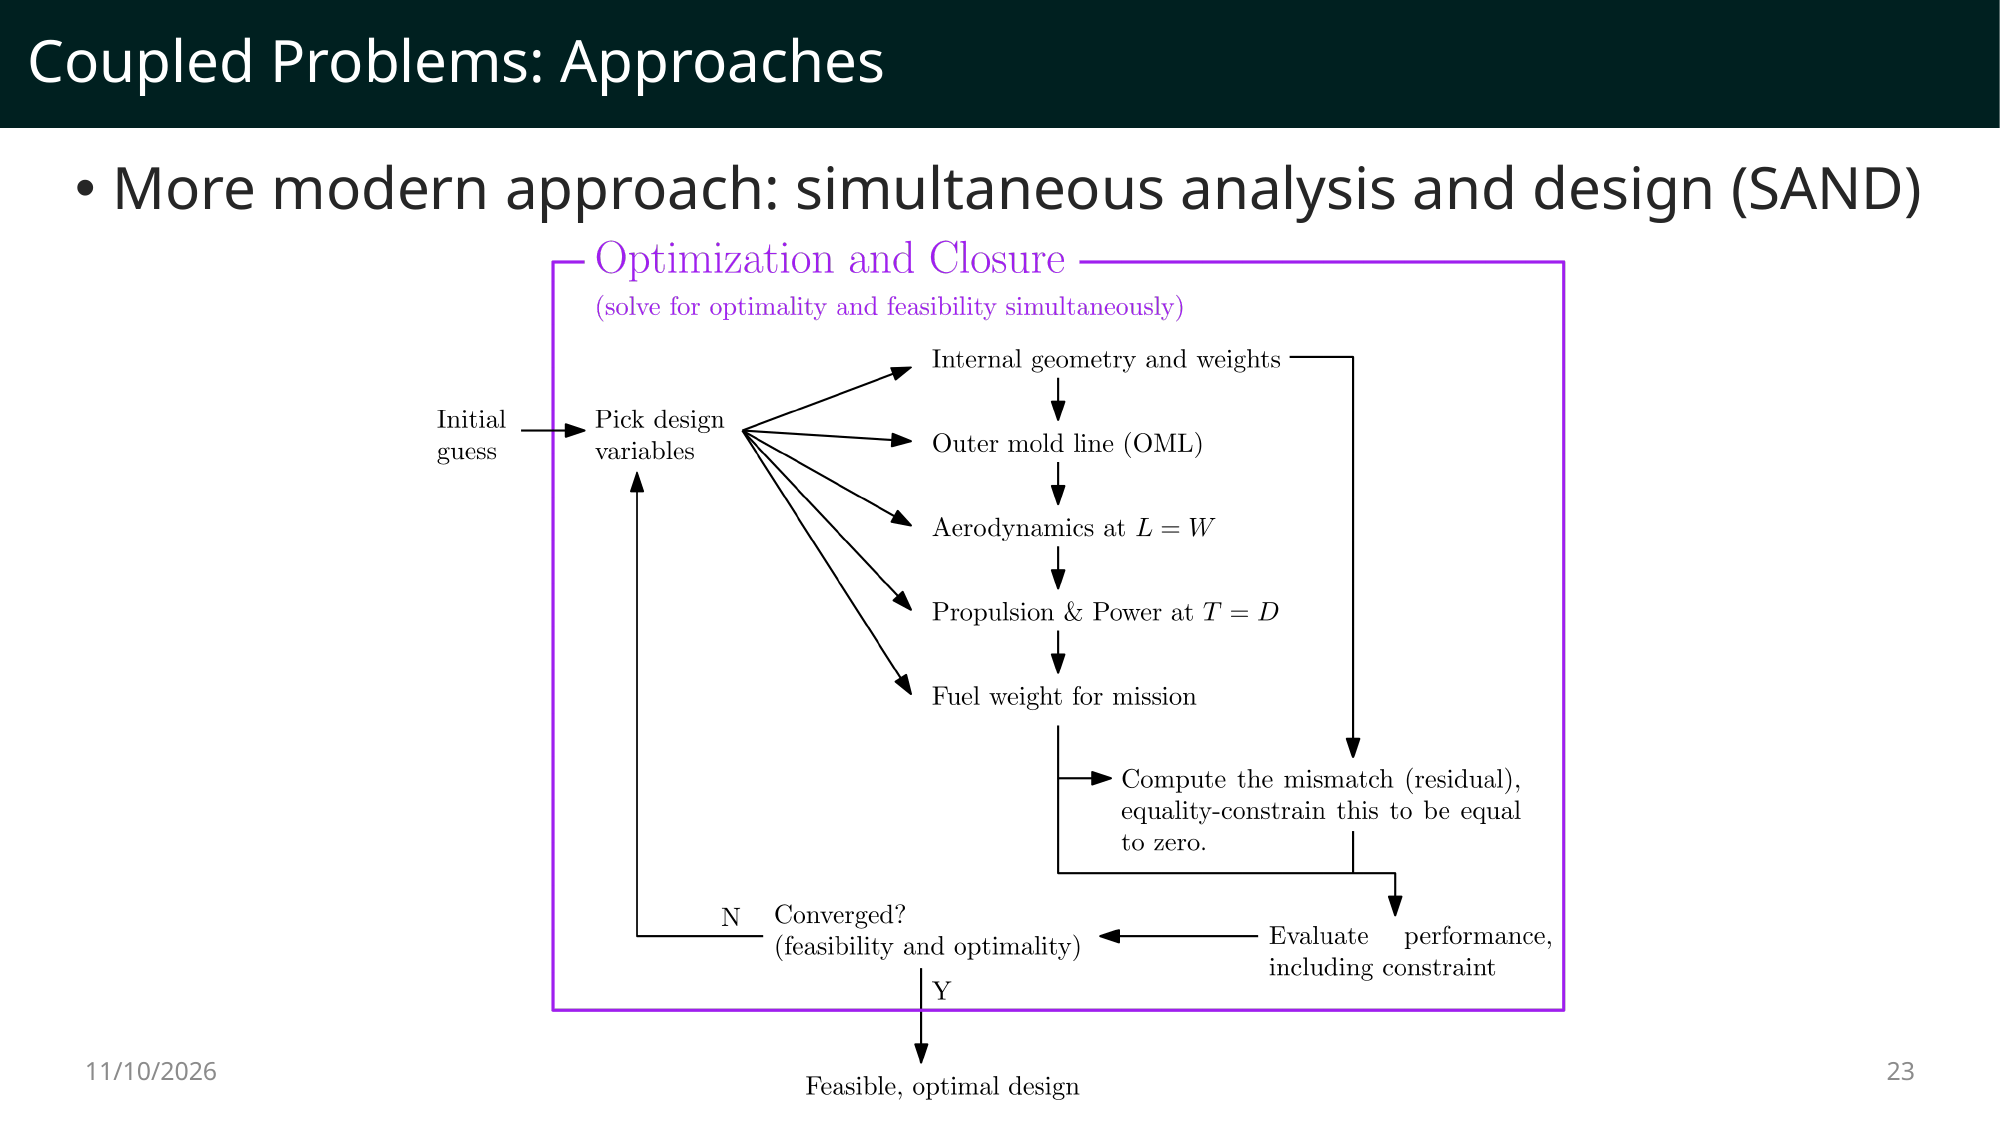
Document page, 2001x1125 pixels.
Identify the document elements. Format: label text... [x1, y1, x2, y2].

slide_number 23 [1733, 1042, 1931, 1103]
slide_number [69, 1042, 267, 1103]
picture [434, 238, 1566, 1102]
list More modern approach: simultaneous analysis and design (SAND) [60, 151, 1941, 1019]
title Coupled Problems: Approaches [12, 23, 1873, 105]
